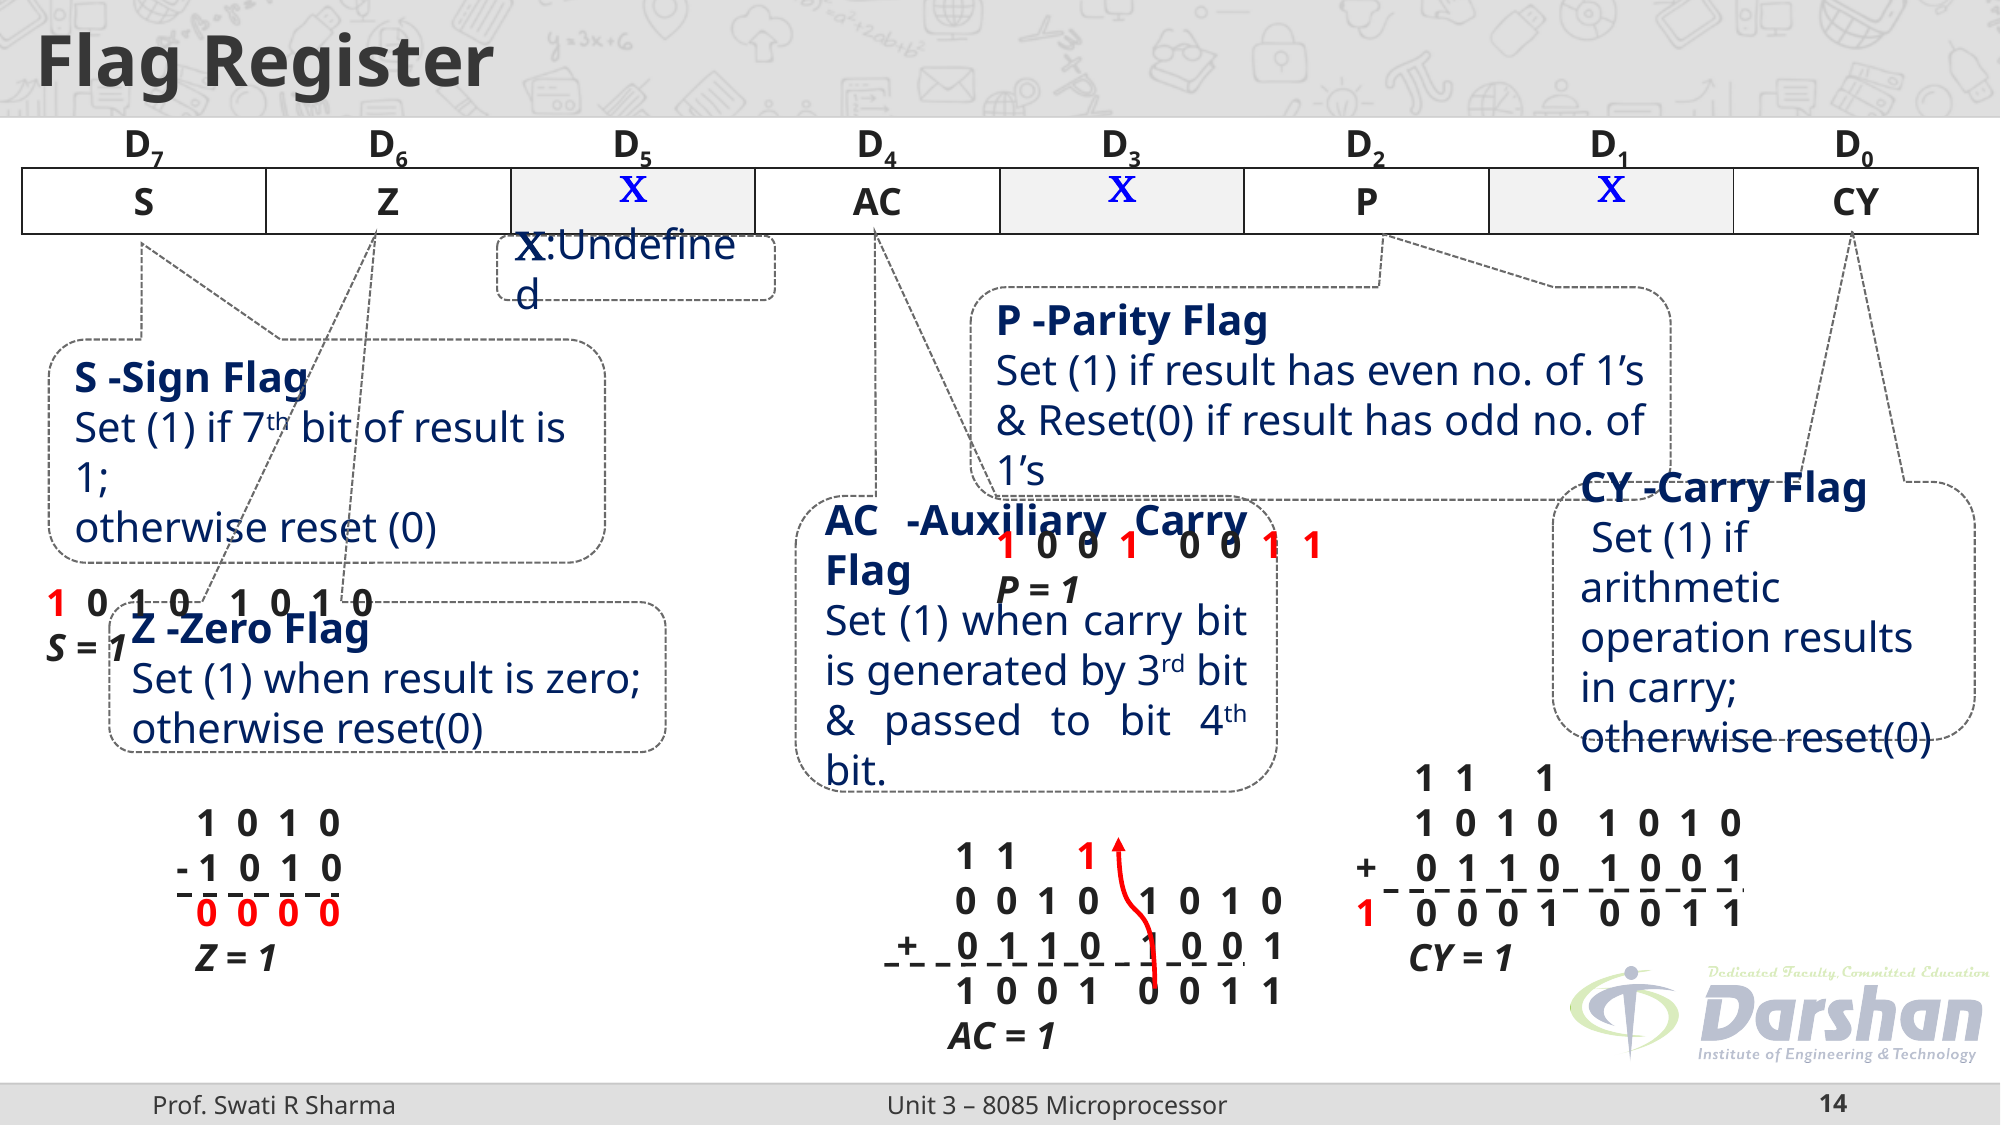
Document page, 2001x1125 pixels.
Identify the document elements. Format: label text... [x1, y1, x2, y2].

table_header D5 [510, 110, 754, 181]
table_header Z [267, 181, 510, 233]
table_header D6 [266, 110, 510, 181]
text_box Z -Zero Flag Set (1) when result is zero; otherwise reset(0) [215, 228, 378, 571]
text_box 1 1 1 0 0 1 0 1 0 1 0 + 0 1 1 0 1 0 0 1 1 0 0 1 0 0 1 1 AC = 1 [784, 824, 1412, 1065]
table_header D7 [22, 110, 266, 181]
text_box 1 1 1 1 0 1 0 1 0 1 0 + 0 1 1 0 1 0 0 1 1 0 0 0 1 0 0 1 1 CY = 1 [1243, 746, 1800, 987]
text_box S -Sign Flag Set (1) if 7th bit of result is 1; otherwise reset (0) [345, 338, 607, 564]
text_box 1 0 1 0 1 0 1 0 S = 1 [31, 571, 389, 677]
table_header  [1001, 181, 1243, 233]
table_header D0 [1732, 110, 1976, 181]
text_box AC -Auxiliary Carry Flag Set (1) when carry bit is generated by 3rd bit & passed to bit 4th bit. [794, 226, 1278, 793]
table_header D4 [754, 110, 999, 181]
text_box 1 0 0 1 0 0 1 1 P = 1 [971, 513, 1339, 619]
table_header  [512, 181, 754, 233]
text_box S -Sign Flag Set (1) if 7th bit of result is 1; otherwise reset (0) [47, 241, 325, 564]
title Flag Register [0, 0, 2000, 117]
table_header  [1490, 181, 1733, 233]
table_header D2 [1243, 110, 1487, 181]
text_box 1 0 1 0 - 1 0 1 0 0 0 0 0 Z = 1 [152, 791, 372, 987]
text_box :Undefined [496, 234, 776, 302]
text_box P -Parity Flag Set (1) if result has even no. of 1’s & Reset(0) if result has odd no. of 1’s [969, 232, 1672, 501]
table_header S [23, 181, 265, 233]
table_header CY [1734, 169, 1977, 233]
table_header D3 [999, 110, 1243, 181]
text_box Z -Zero Flag Set (1) when result is zero; otherwise reset(0) [108, 601, 667, 754]
table_cell 15 [1570, 966, 1990, 1063]
table_header D1 [1487, 110, 1732, 181]
text_box CY -Carry Flag Set (1) if arithmetic operation results in carry; otherwise reset(0) [1551, 230, 1976, 741]
table_header P [1245, 181, 1488, 233]
table_header AC [756, 181, 999, 233]
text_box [1060, 894, 1213, 932]
